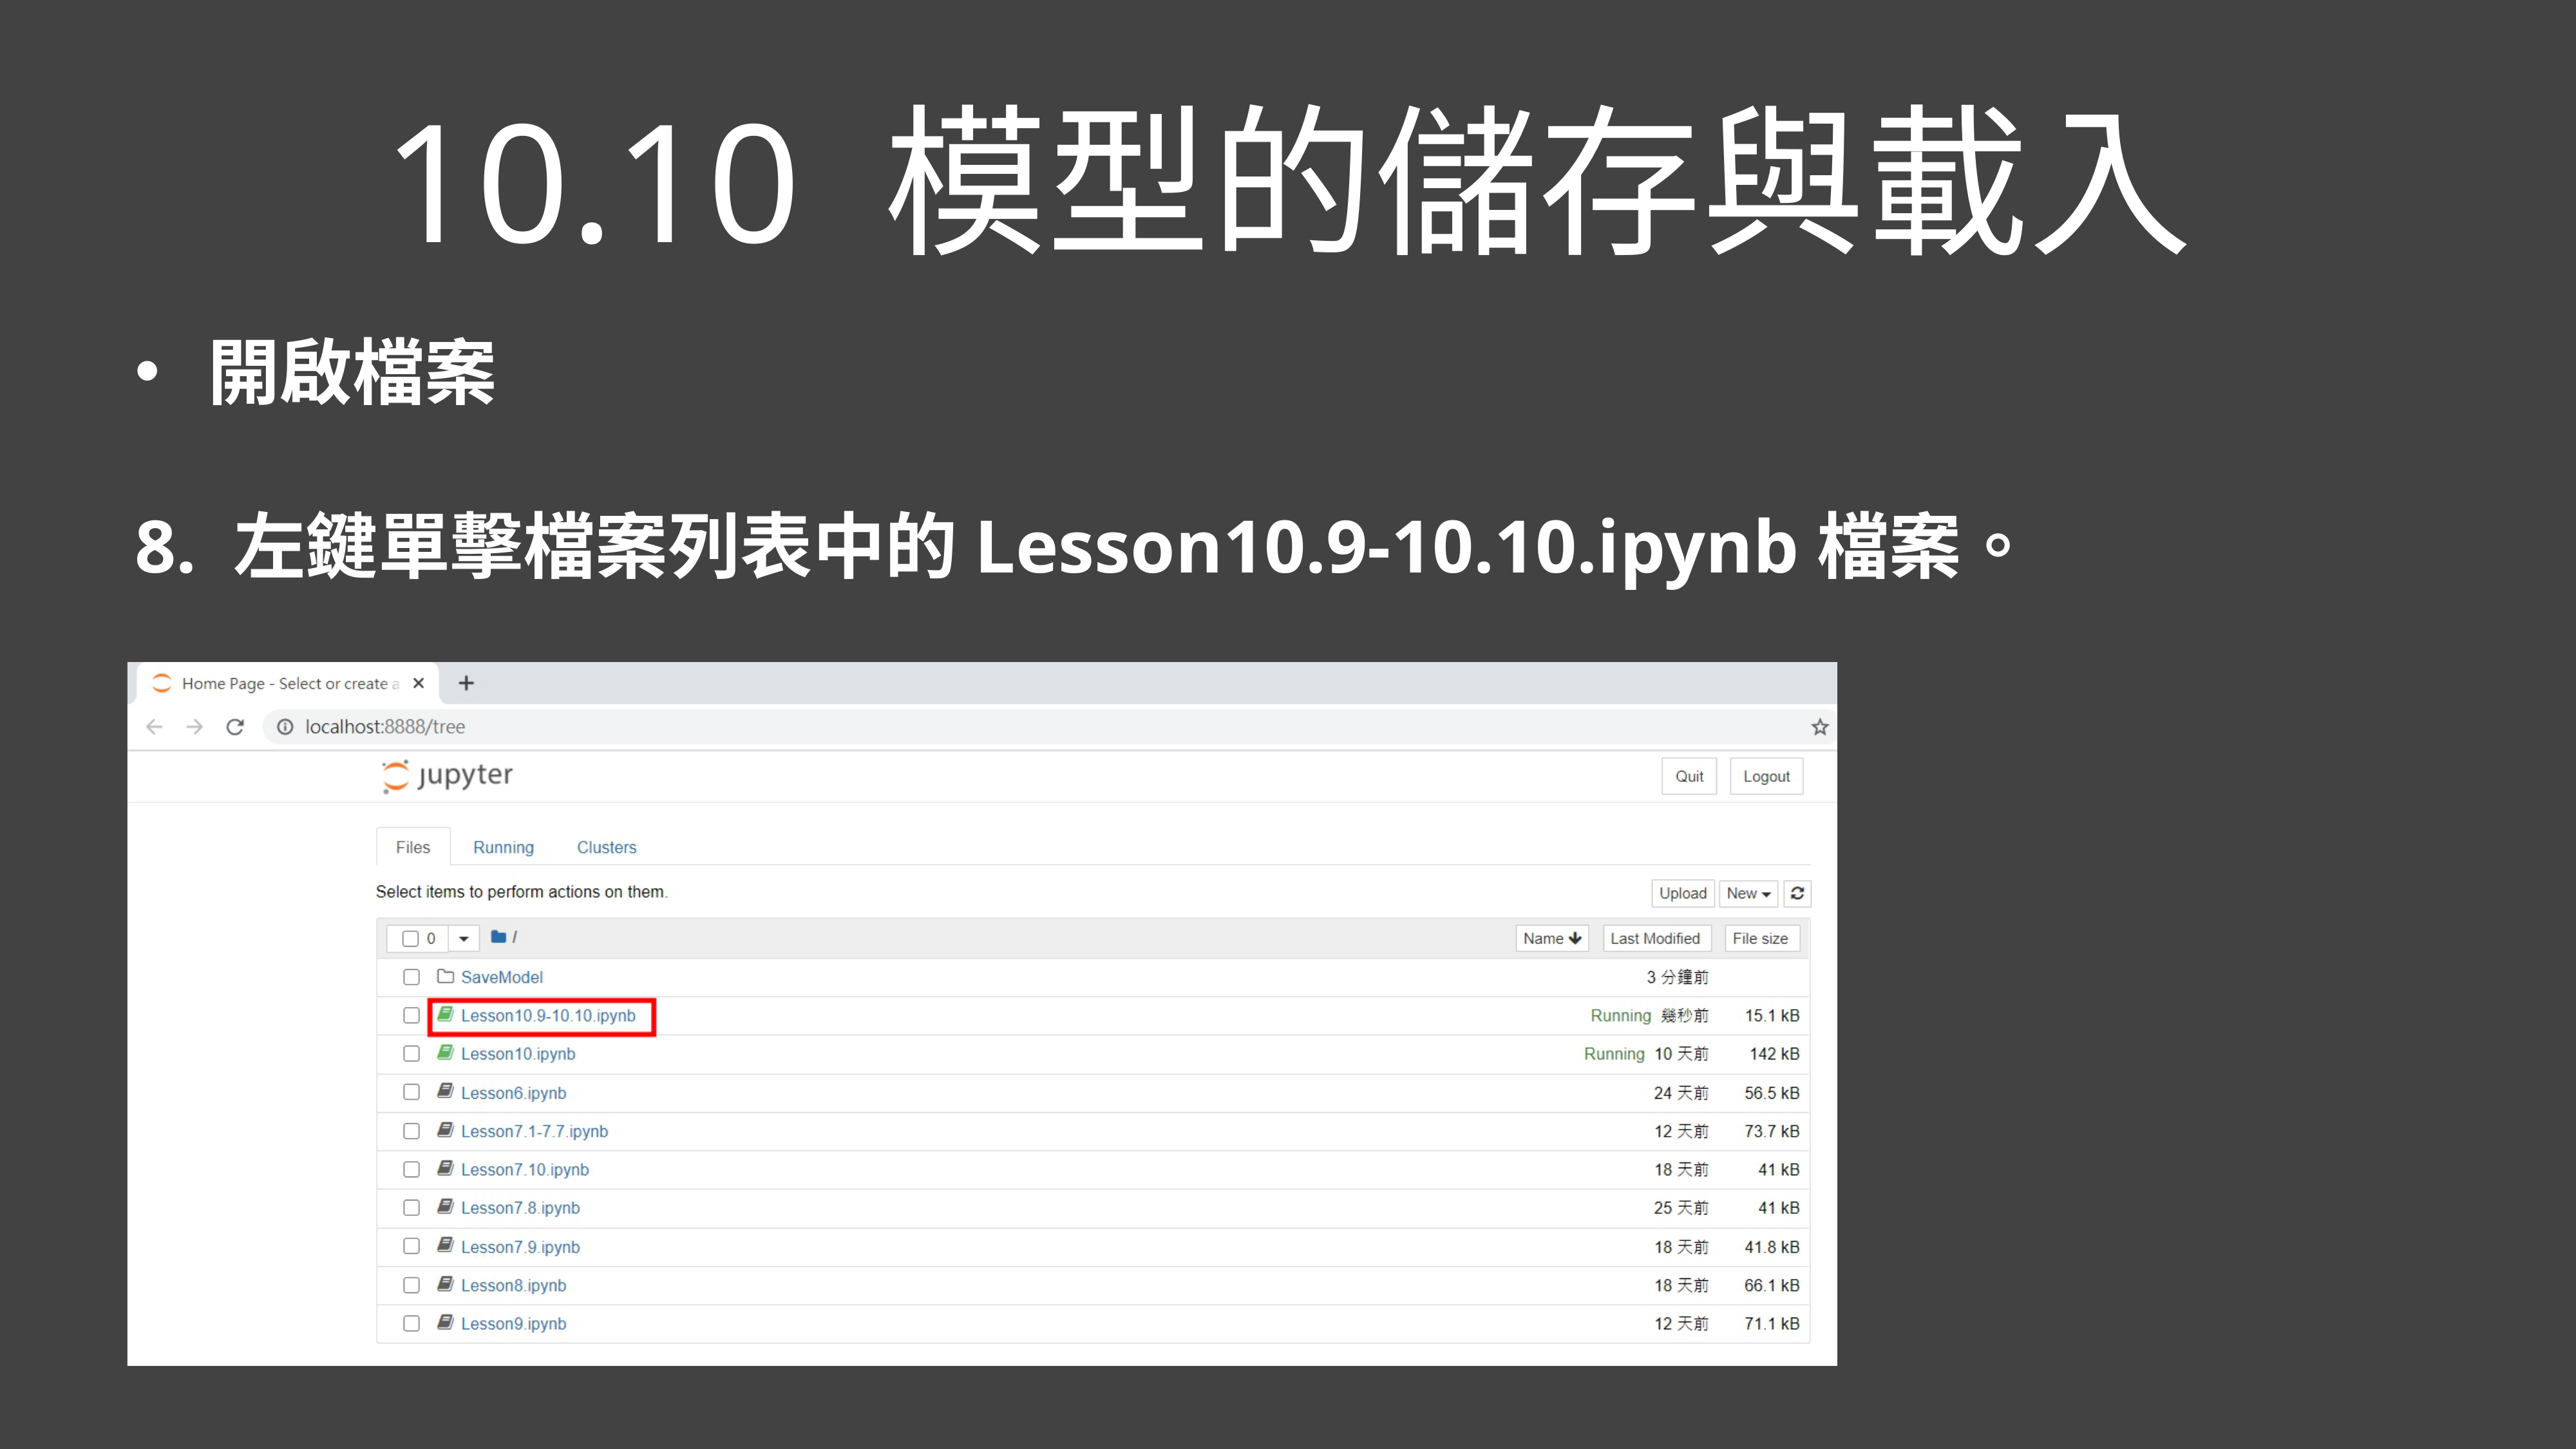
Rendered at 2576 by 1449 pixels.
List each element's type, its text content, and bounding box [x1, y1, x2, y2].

text_box 開啟檔案 8. 左鍵單擊檔案列表中的Lesson10.9-10.10.ipynb檔案。 [127, 319, 2079, 595]
picture [127, 662, 1838, 1366]
title 10.10 模型的儲存與載入 [127, 4, 2449, 350]
